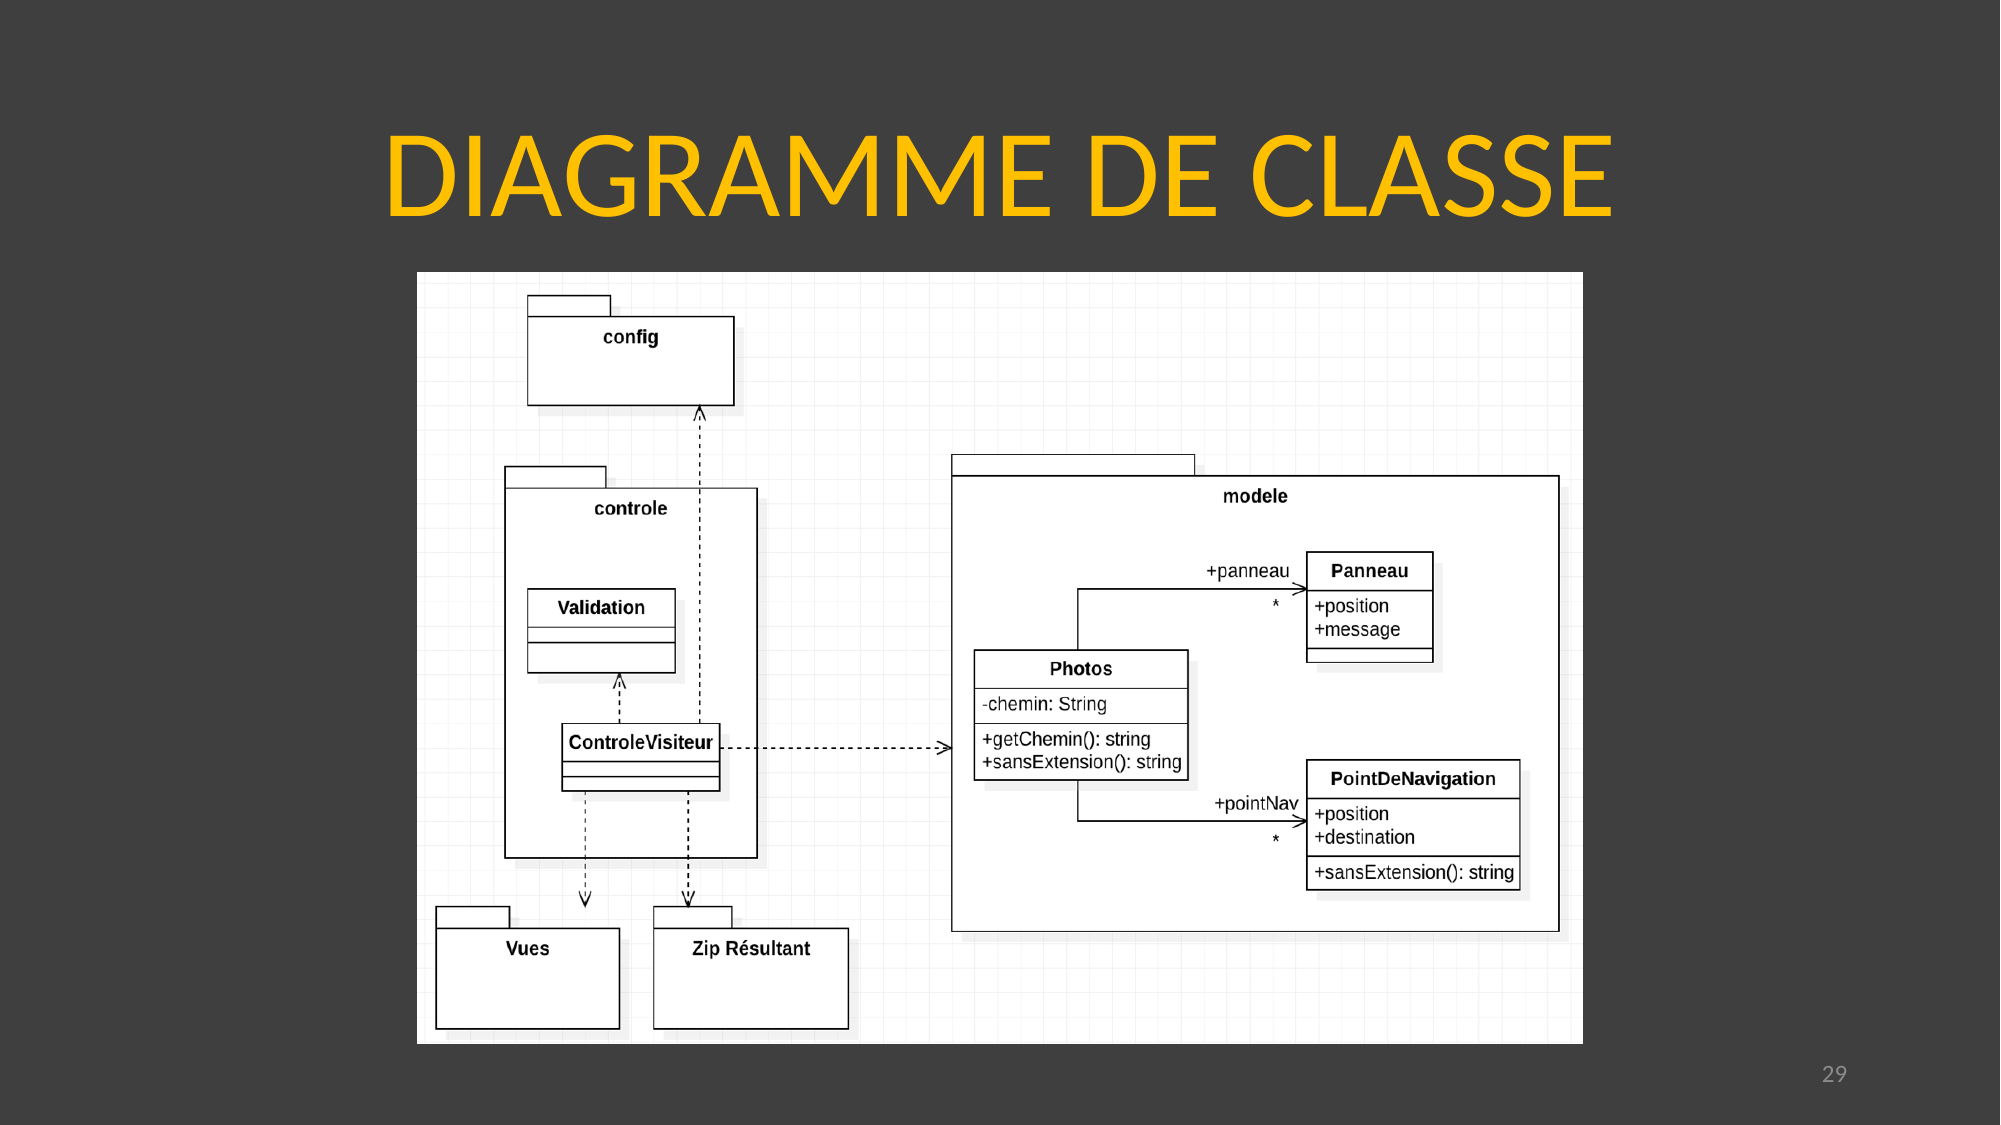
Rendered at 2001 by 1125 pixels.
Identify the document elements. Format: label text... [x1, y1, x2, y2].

picture [417, 272, 1583, 1044]
title DIAGRAMME DE CLASSE [117, 52, 1883, 251]
slide_number 29 [1412, 1042, 1863, 1103]
